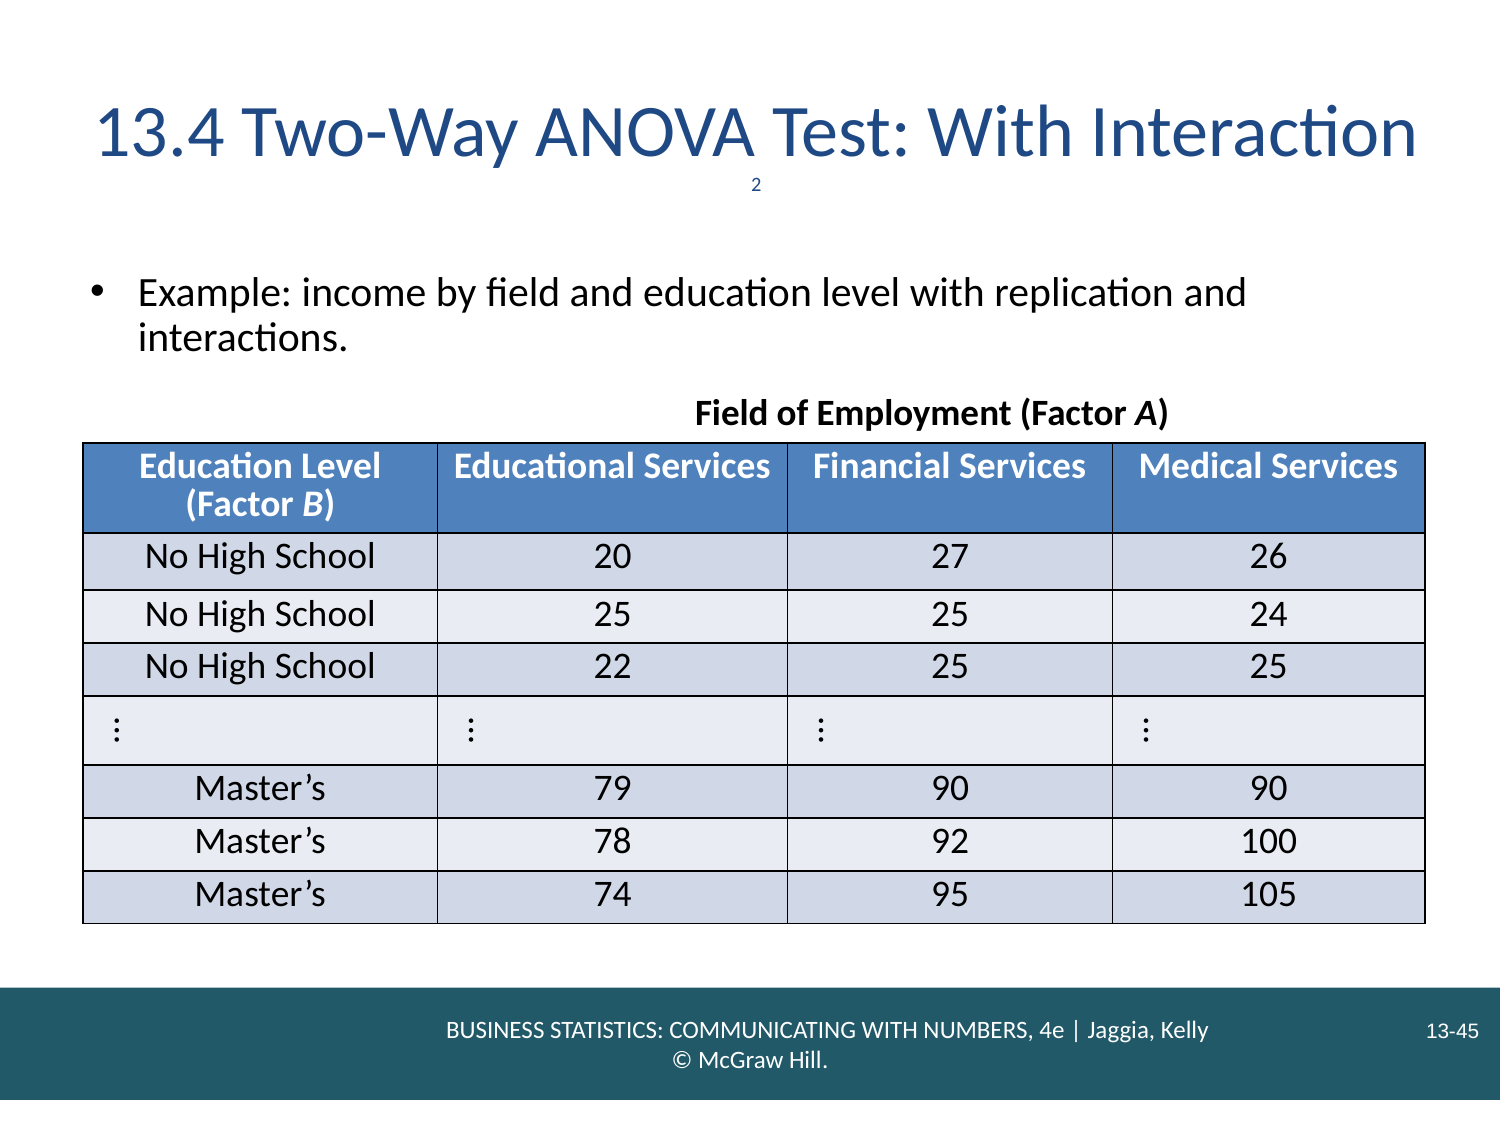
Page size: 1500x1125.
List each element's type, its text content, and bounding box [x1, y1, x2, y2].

table_cell 95 [788, 872, 1112, 923]
table_cell 90 [788, 766, 1112, 817]
list Example: income by field and education level with replication and interactions. [75, 262, 1438, 374]
table_cell 105 [1113, 872, 1424, 923]
table_cell 78 [438, 819, 787, 870]
table_cell 25 [788, 644, 1112, 695]
table_header Education Level (Factor B) [84, 444, 437, 532]
table_cell Master’s [84, 819, 437, 870]
table_cell 74 [438, 872, 787, 923]
table_cell 79 [438, 766, 787, 817]
table_cell 24 [1113, 591, 1424, 642]
table_cell No High School [84, 591, 437, 642]
table_cell … [438, 697, 787, 764]
table_header Financial Services [788, 444, 1112, 532]
title 13.4 Two-Way ANOVA Test: With Interaction 2 [75, 45, 1438, 233]
table_cell 25 [438, 591, 787, 642]
table_cell 92 [788, 819, 1112, 870]
table_header Educational Services [438, 444, 787, 532]
table_cell No High School [84, 534, 437, 589]
table_cell 27 [788, 534, 1112, 589]
table_cell … [1113, 697, 1424, 764]
table_cell 25 [788, 591, 1112, 642]
table_cell No High School [84, 644, 437, 695]
table_cell 22 [438, 644, 787, 695]
table_cell 26 [1113, 534, 1424, 589]
table_header Medical Services [1113, 444, 1424, 532]
list Field of Employment (Factor A) [679, 380, 1200, 441]
table_cell Master’s [84, 872, 437, 923]
table_cell 25 [1113, 644, 1424, 695]
table_cell … [788, 697, 1112, 764]
table_cell 20 [438, 534, 787, 589]
table_cell 100 [1113, 819, 1424, 870]
table_cell 90 [1113, 766, 1424, 817]
table_cell … [84, 697, 437, 764]
table_cell Master’s [84, 766, 437, 817]
